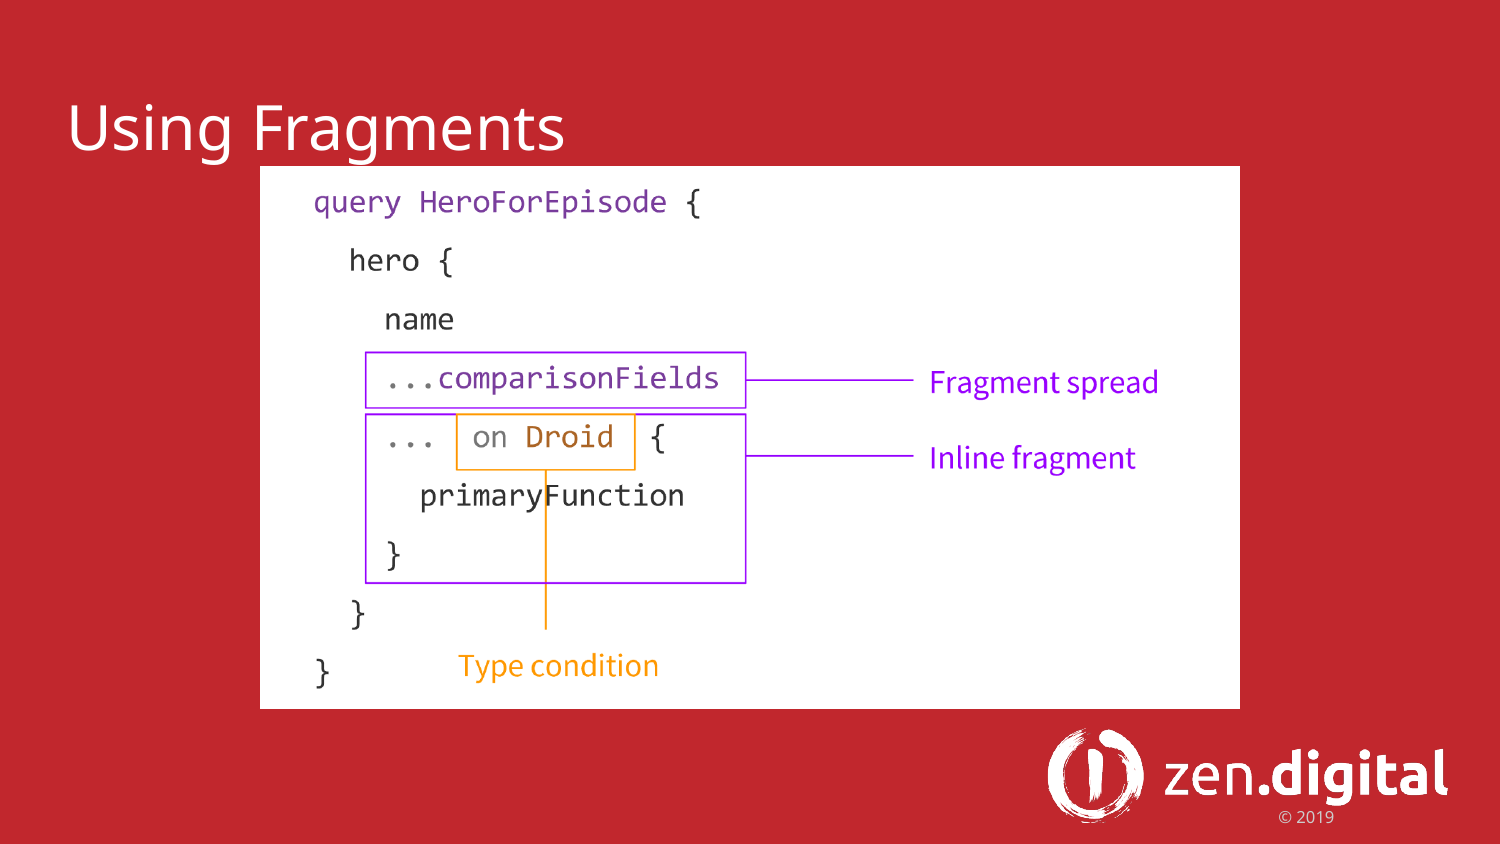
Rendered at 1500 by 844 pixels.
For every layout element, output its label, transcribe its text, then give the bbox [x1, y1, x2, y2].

picture [1047, 728, 1449, 823]
picture [260, 166, 1240, 709]
title Using Fragments [51, 72, 1449, 167]
